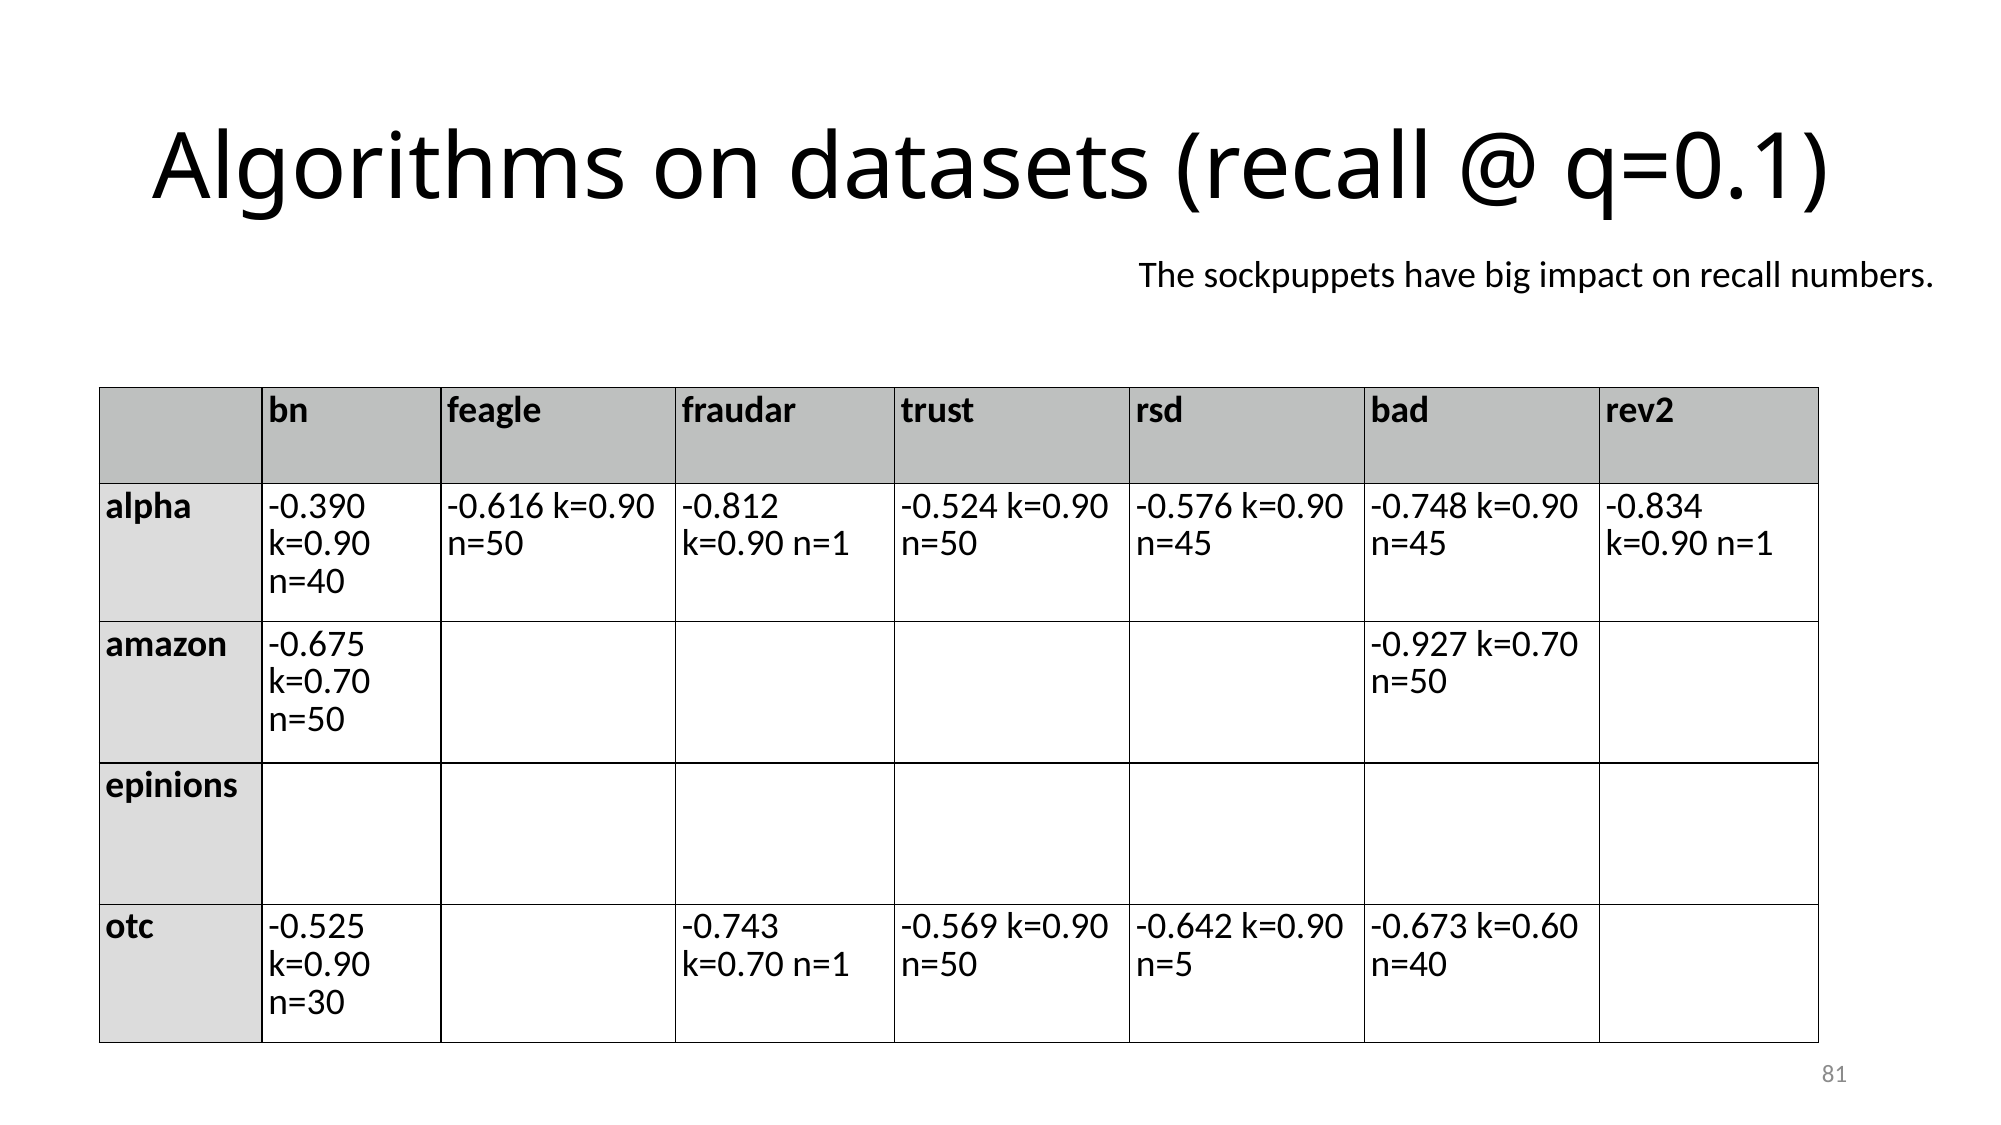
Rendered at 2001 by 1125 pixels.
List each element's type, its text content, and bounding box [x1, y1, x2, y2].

table_cell [1600, 905, 1818, 1042]
table_cell -0.673 k=0.60 n=40 [1365, 905, 1599, 1042]
table_cell -0.576 k=0.90 n=45 [1130, 484, 1364, 621]
table_cell [1130, 764, 1364, 904]
table_cell [442, 764, 675, 904]
table_cell [1130, 622, 1364, 762]
table_header trust [895, 388, 1129, 483]
table_cell [895, 622, 1129, 762]
table_header fraudar [676, 388, 894, 483]
table_header rsd [1130, 388, 1364, 483]
table_cell -0.748 k=0.90 n=45 [1365, 484, 1599, 621]
table_header feagle [442, 388, 675, 483]
table_cell amazon [100, 622, 261, 762]
table_header rev2 [1600, 388, 1818, 483]
table_cell [1600, 622, 1818, 762]
table_cell [676, 764, 894, 904]
text_box The sockpuppets have big impact on recall numbers. [1123, 242, 1951, 302]
table_cell [1600, 764, 1818, 904]
table_cell [676, 622, 894, 762]
table_cell [895, 764, 1129, 904]
table_cell -0.812 k=0.90 n=1 [676, 484, 894, 621]
table_cell otc [100, 905, 261, 1042]
table_cell [1365, 764, 1599, 904]
table_cell -0.927 k=0.70 n=50 [1365, 622, 1599, 762]
table_cell -0.390 k=0.90 n=40 [263, 484, 440, 621]
table_header bn [263, 388, 440, 483]
table_cell -0.743 k=0.70 n=1 [676, 905, 894, 1042]
table_cell [442, 905, 675, 1042]
slide_number 81 [1412, 1042, 1863, 1103]
table_cell -0.524 k=0.90 n=50 [895, 484, 1129, 621]
table_cell [442, 622, 675, 762]
table_cell -0.616 k=0.90 n=50 [442, 484, 675, 621]
table_cell -0.569 k=0.90 n=50 [895, 905, 1129, 1042]
table_cell alpha [100, 484, 261, 621]
table_cell epinions [100, 764, 261, 904]
title Algorithms on datasets (recall @ q=0.1) [137, 59, 1863, 278]
table_cell -0.642 k=0.90 n=5 [1130, 905, 1364, 1042]
table_cell -0.675 k=0.70 n=50 [263, 622, 440, 762]
table_cell -0.834 k=0.90 n=1 [1600, 484, 1818, 621]
table_header [100, 388, 261, 483]
table_cell [263, 764, 440, 904]
table_header bad [1365, 388, 1599, 483]
table_cell -0.525 k=0.90 n=30 [263, 905, 440, 1042]
